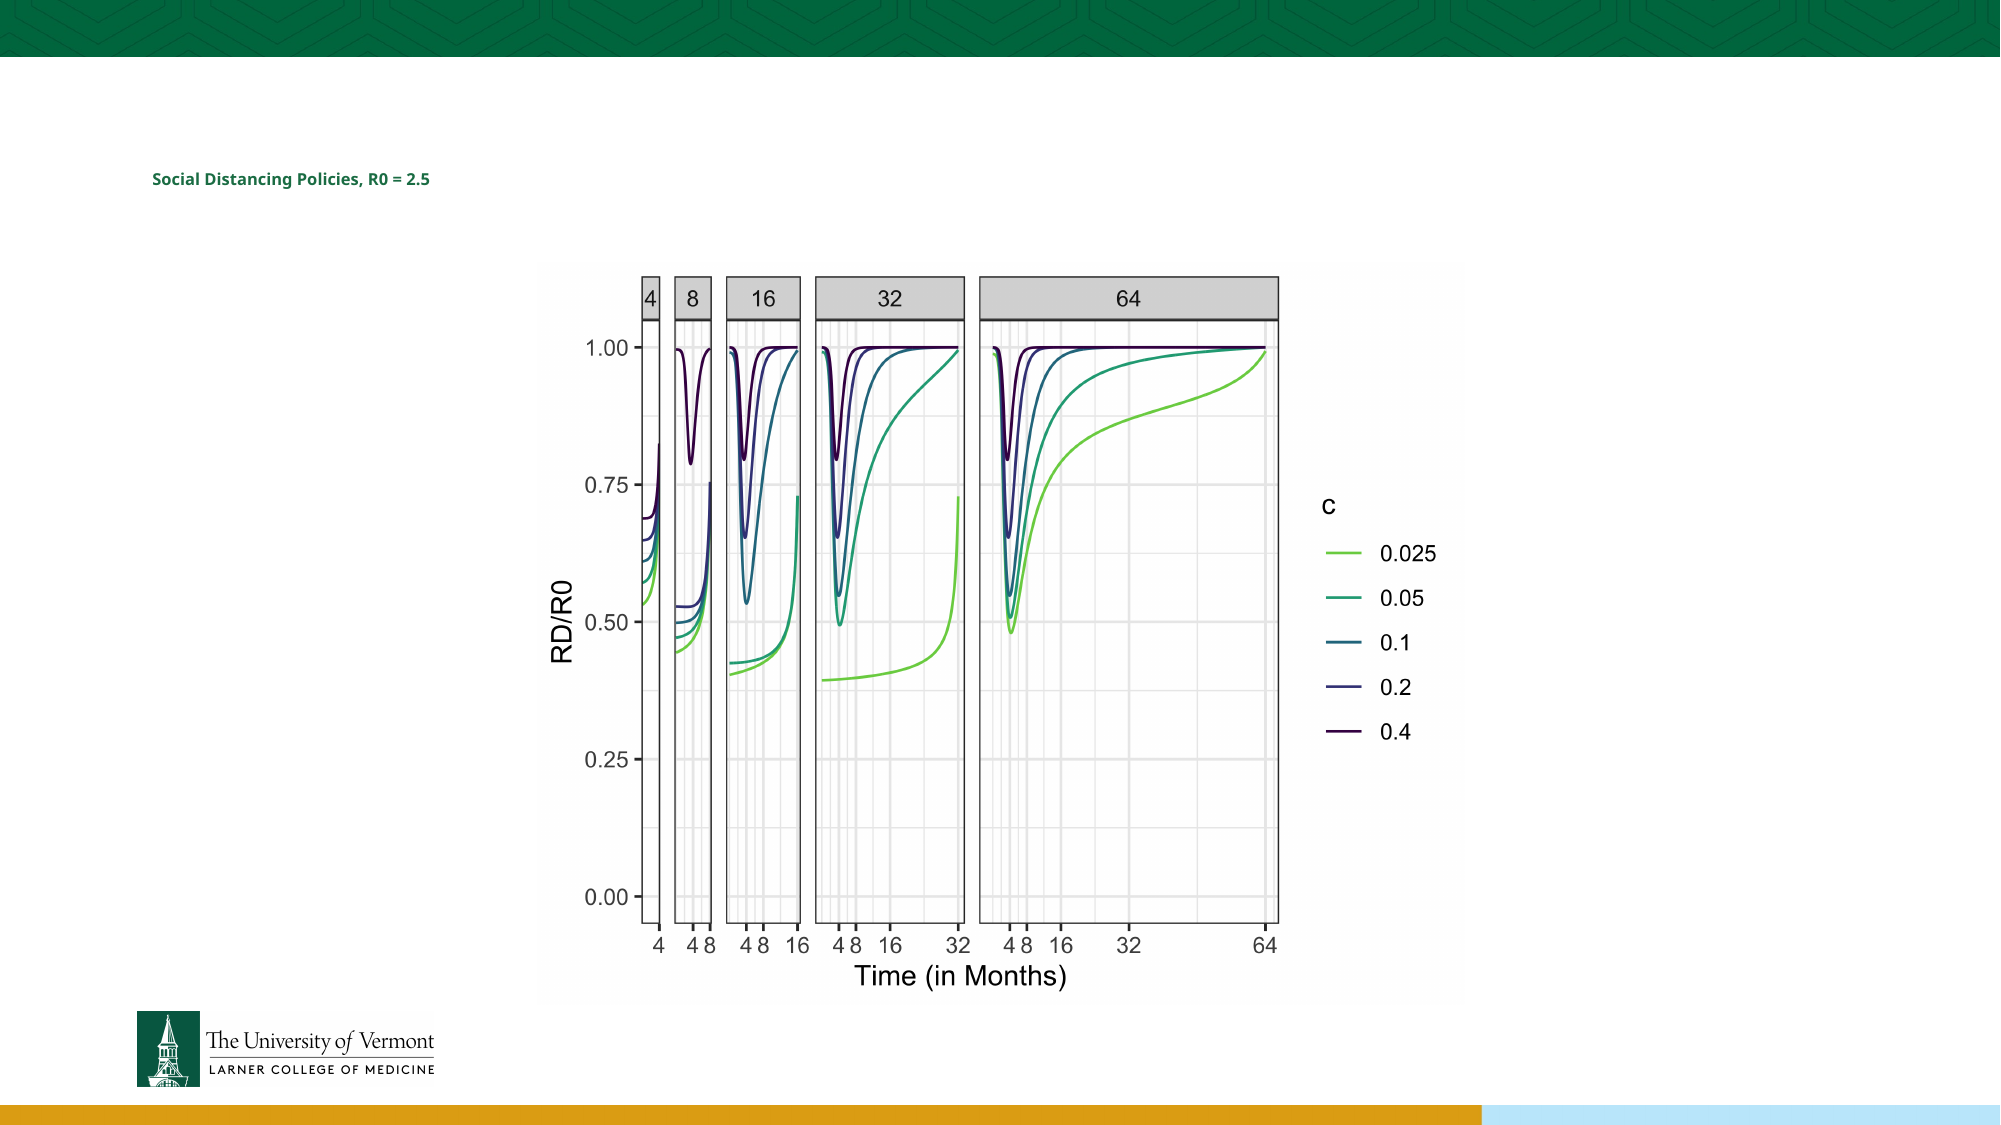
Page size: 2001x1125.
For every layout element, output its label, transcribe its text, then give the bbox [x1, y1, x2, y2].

title Social Distancing Policies, R0 = 2.5 [137, 163, 1863, 197]
picture [0, 0, 2000, 57]
picture [137, 1011, 434, 1087]
picture [0, 1105, 2000, 1125]
picture [537, 262, 1465, 1005]
